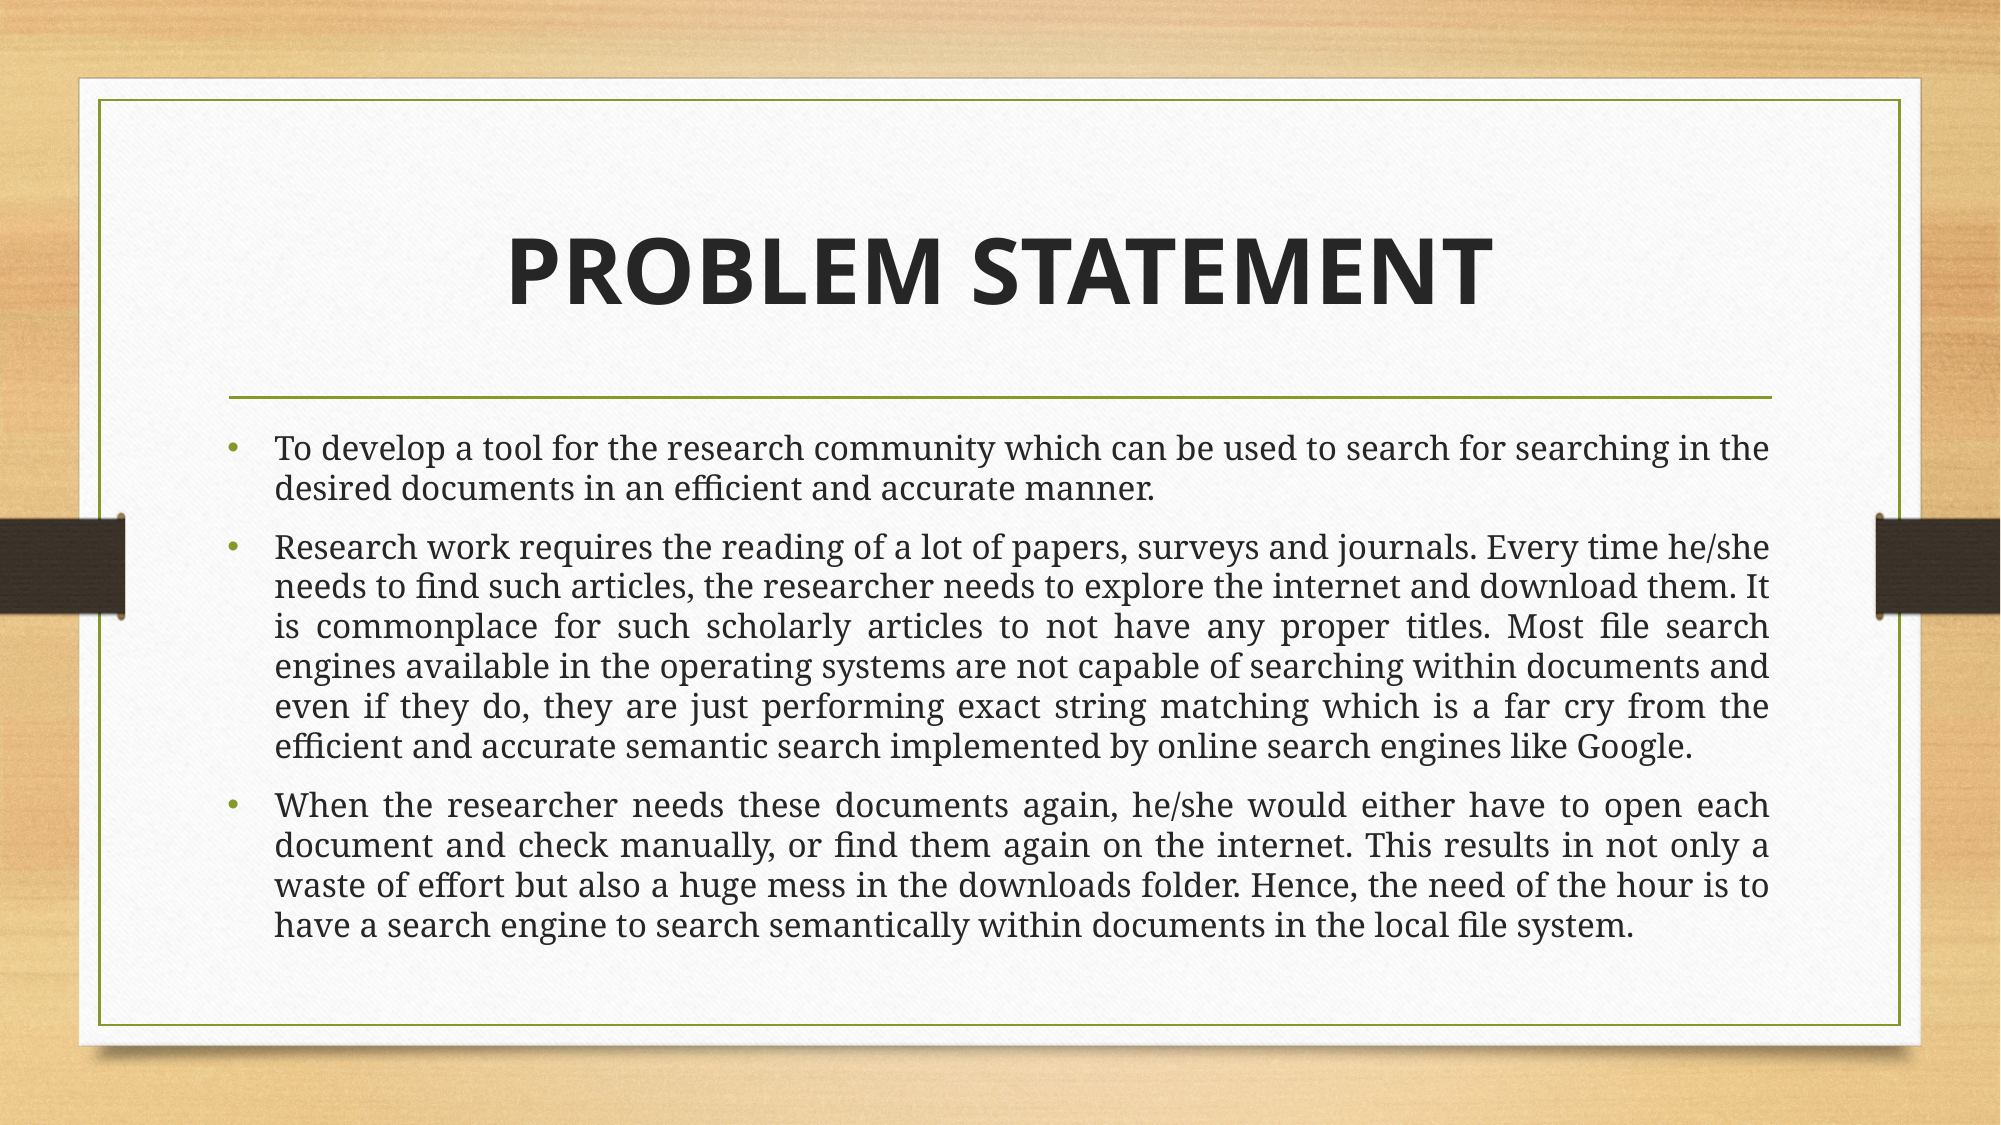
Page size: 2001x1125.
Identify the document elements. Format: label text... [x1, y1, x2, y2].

title PROBLEM STATEMENT [212, 161, 1788, 375]
list To develop a tool for the research community which can be used to search for searching in the desired documents in an efficient and accurate manner. Research work requires the reading of a lot of papers, surveys and journals. Every time he/she needs to find such articles, the researcher needs to explore the internet and download them. It is commonplace for such scholarly articles to not have any proper titles. Most file search engines available in the operating systems are not capable of searching within documents and even if they do, they are just performing exact string matching which is a far cry from the efficient and accurate semantic search implemented by online search engines like Google. When the researcher needs these documents again, he/she would either have to open each document and check manually, or find them again on the internet. This results in not only a waste of effort but also a huge mess in the downloads folder. Hence, the need of the hour is to have a search engine to search semantically within documents in the local file system. [212, 419, 1788, 964]
picture [0, 0, 2001, 1125]
